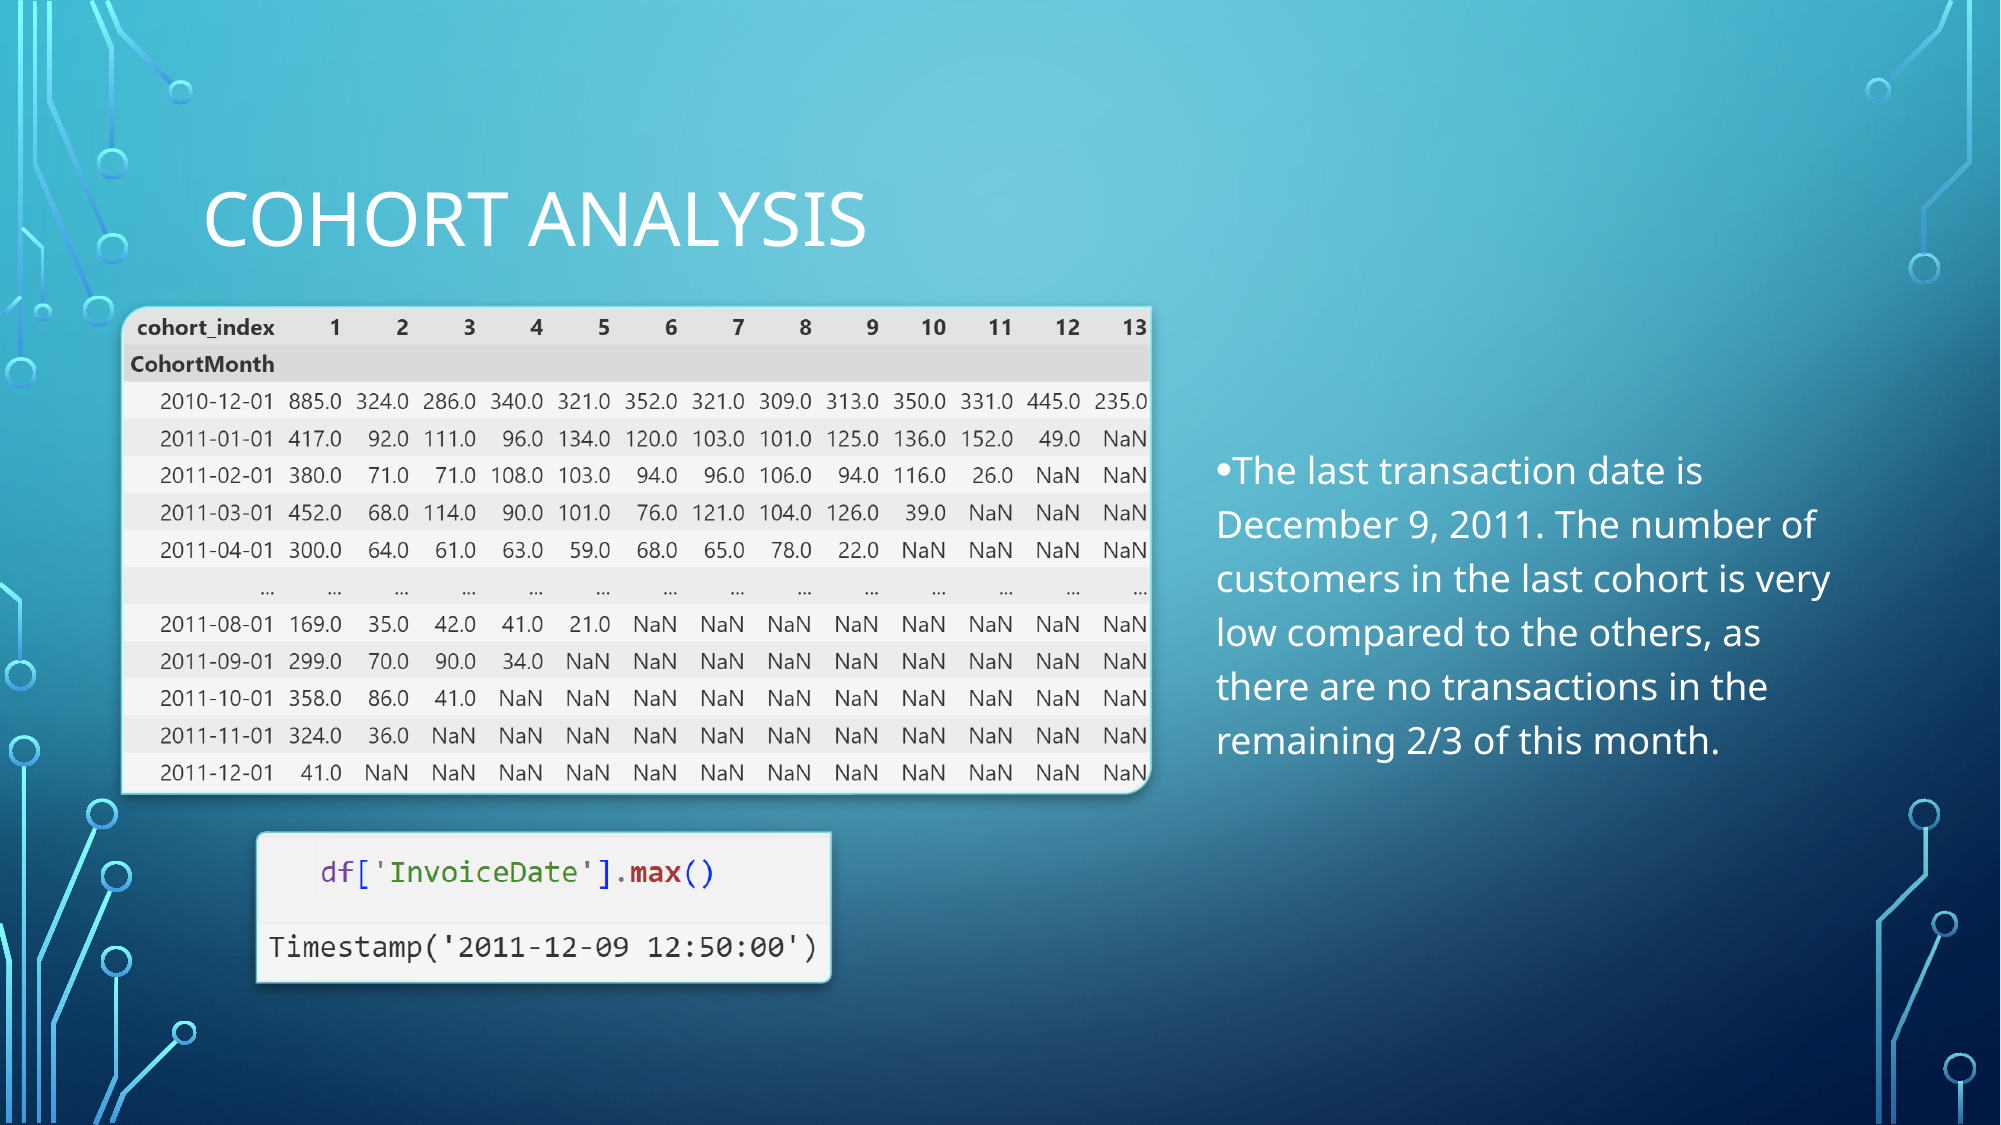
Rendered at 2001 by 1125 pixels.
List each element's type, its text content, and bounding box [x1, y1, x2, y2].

title Cohort analysis [187, 101, 1813, 344]
picture [256, 832, 831, 983]
text_box The last transaction date is December 9, 2011. The number of customers in the last cohort is very low compared to the others, as there are no transactions in the remaining 2/3 of this month. [1200, 430, 1864, 949]
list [121, 307, 1151, 794]
